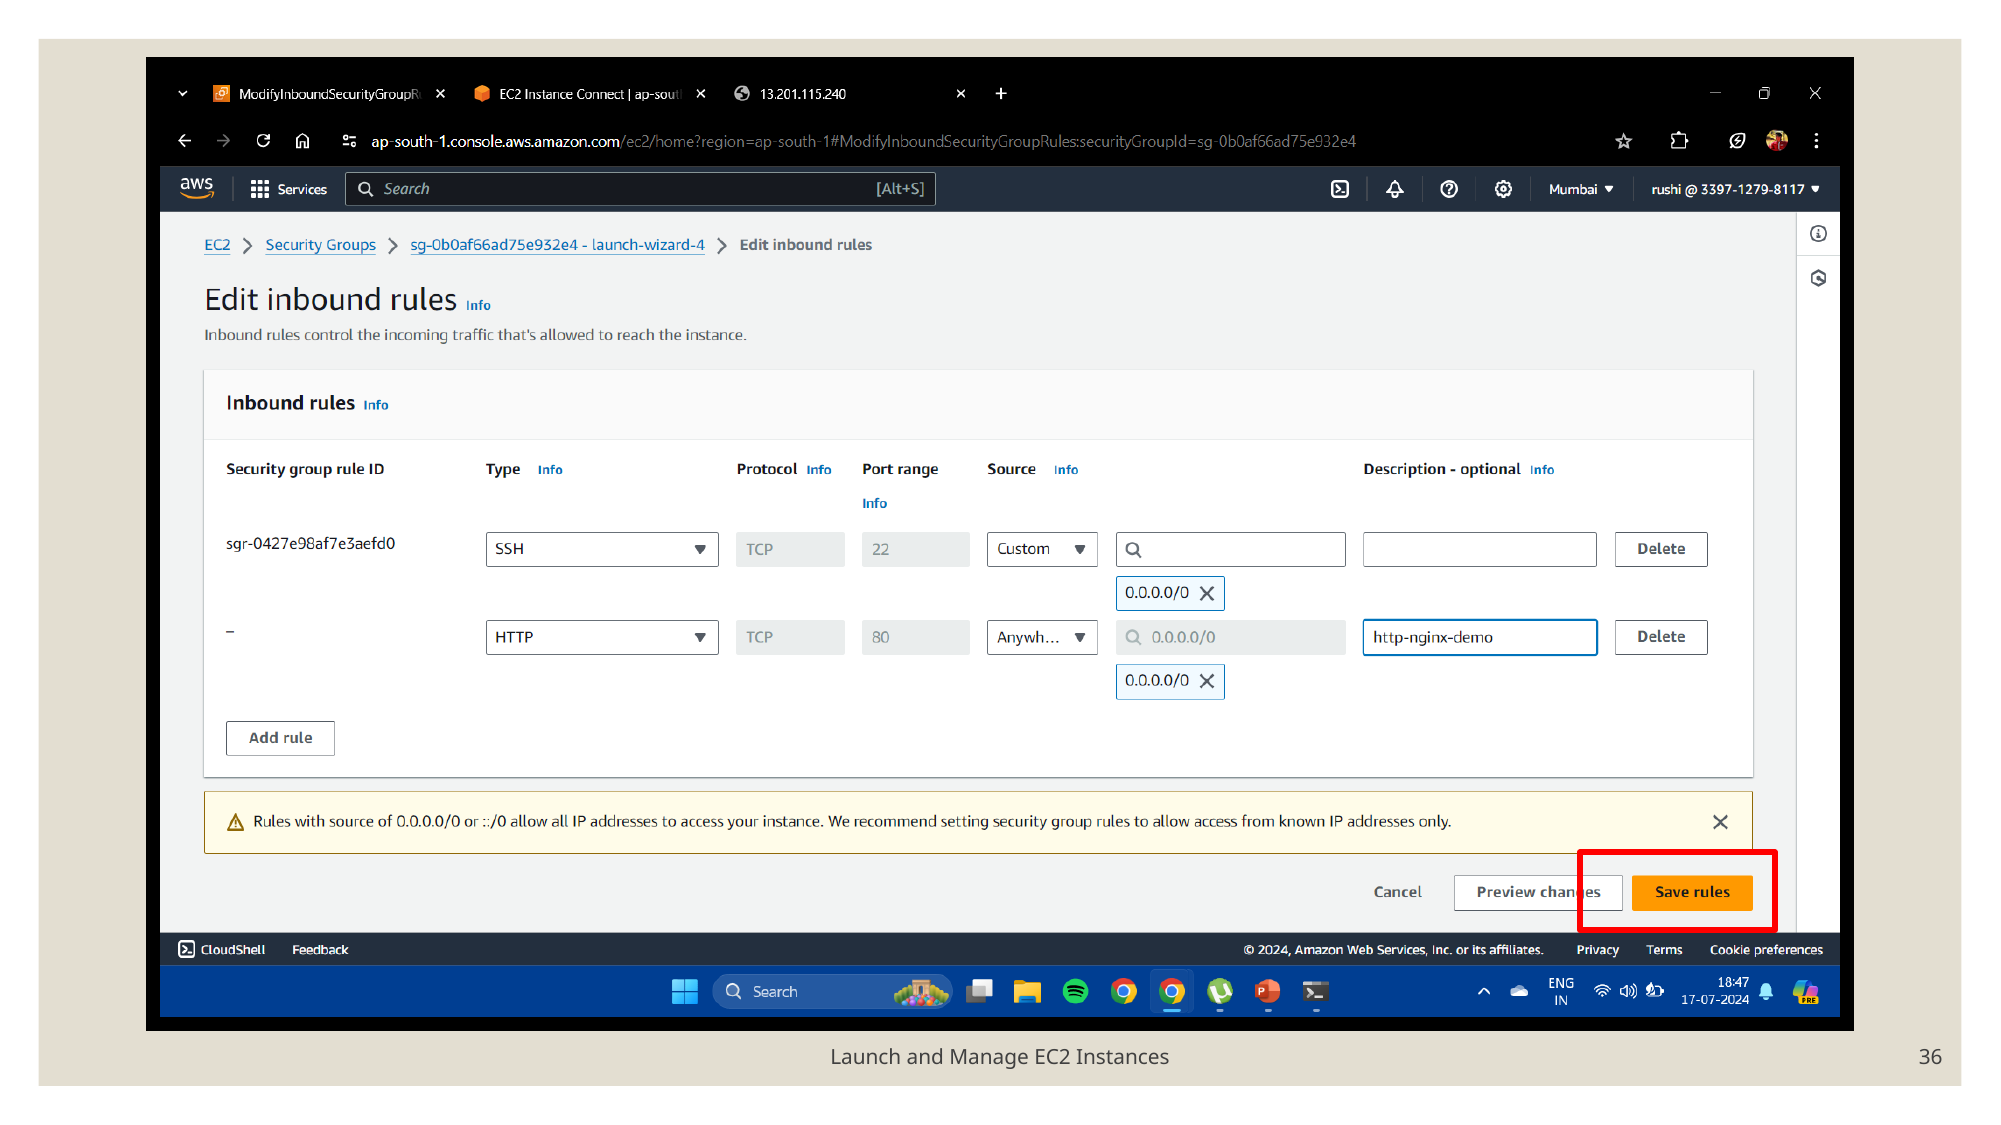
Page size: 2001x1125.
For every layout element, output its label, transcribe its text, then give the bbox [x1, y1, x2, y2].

picture [160, 71, 1840, 1017]
slide_number 36 [1717, 1034, 1958, 1080]
footer Launch and Manage EC2 Instances [572, 1034, 1428, 1080]
